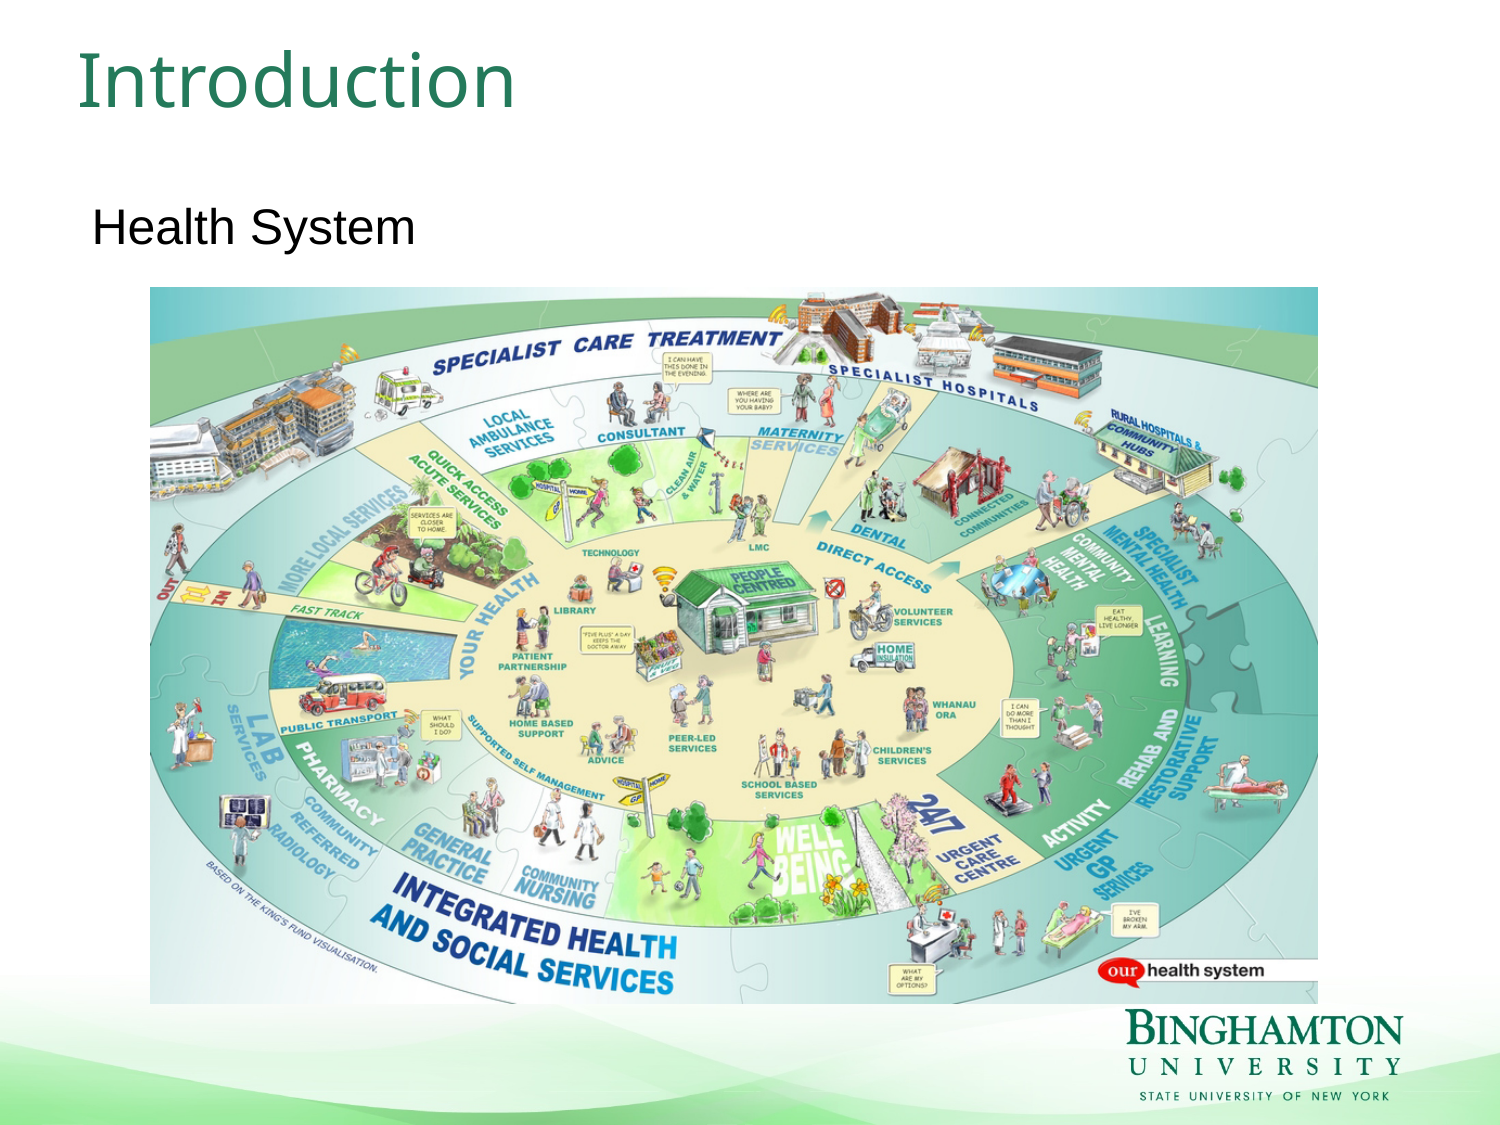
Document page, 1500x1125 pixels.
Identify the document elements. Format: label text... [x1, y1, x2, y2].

title Introduction [62, 24, 1488, 145]
text_box Health System [76, 187, 432, 262]
picture [0, 0, 1500, 1125]
